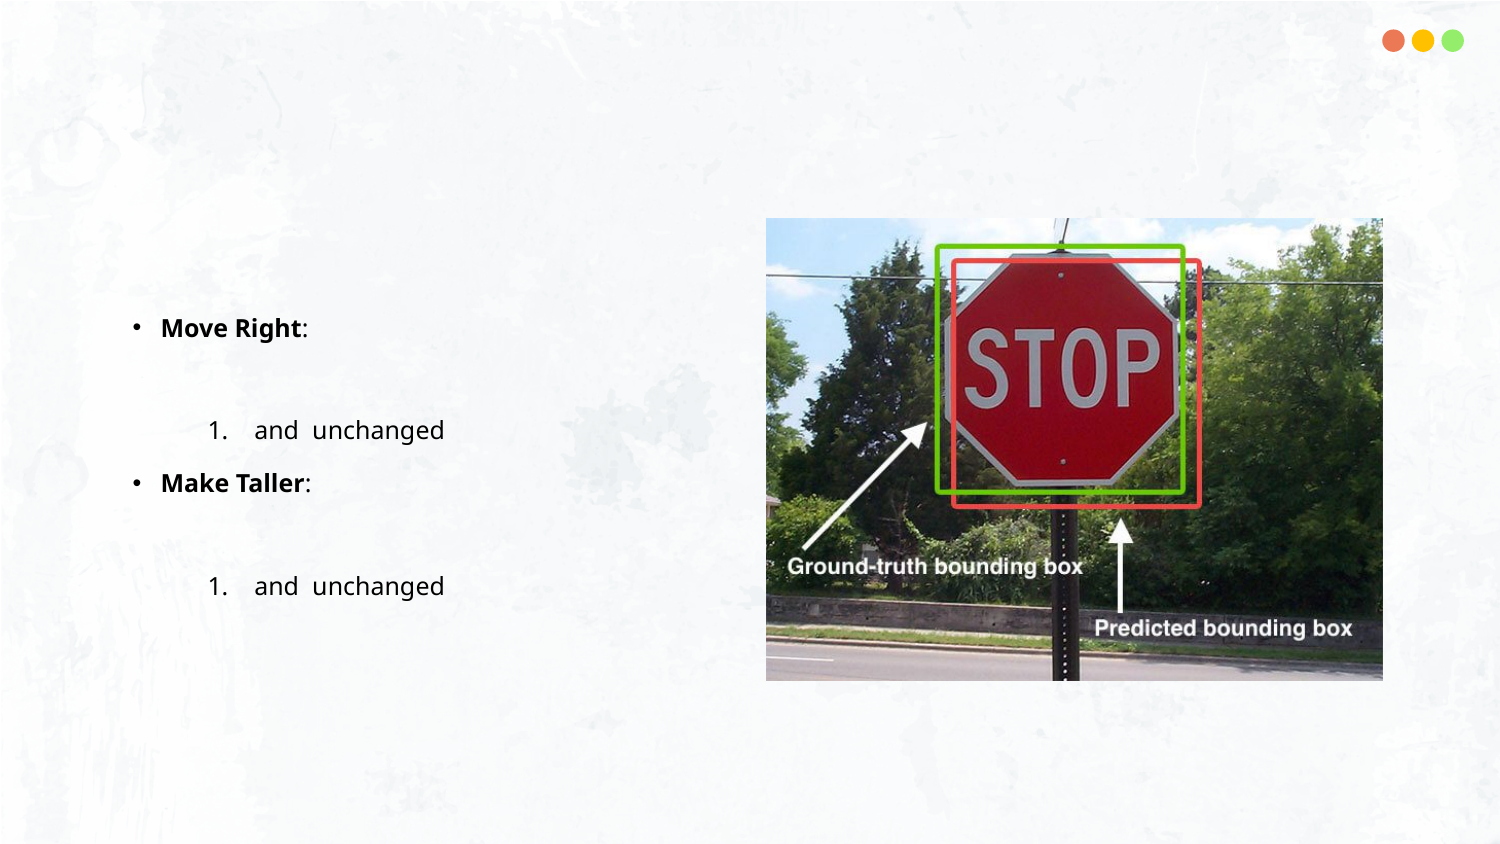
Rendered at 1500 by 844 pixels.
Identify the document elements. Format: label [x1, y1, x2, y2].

text_box [1382, 29, 1405, 52]
text_box [1411, 29, 1435, 52]
text_box [1441, 29, 1464, 52]
picture [2, 2, 1500, 844]
